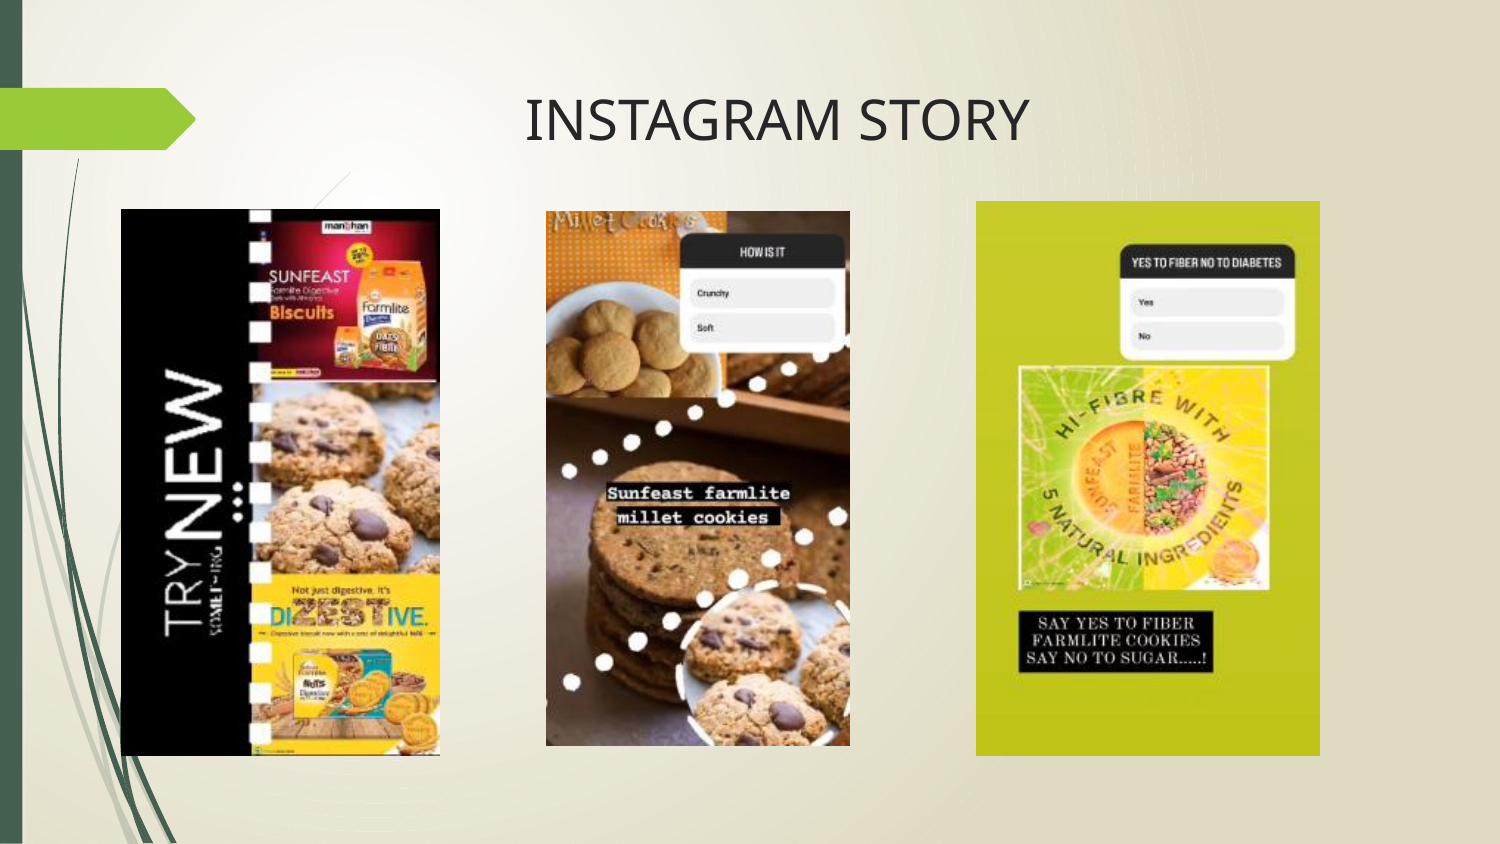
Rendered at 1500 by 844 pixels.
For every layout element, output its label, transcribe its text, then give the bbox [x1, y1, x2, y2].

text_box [975, 199, 1321, 757]
title INSTAGRAM STORY [319, 76, 1416, 235]
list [119, 207, 441, 757]
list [545, 210, 851, 747]
